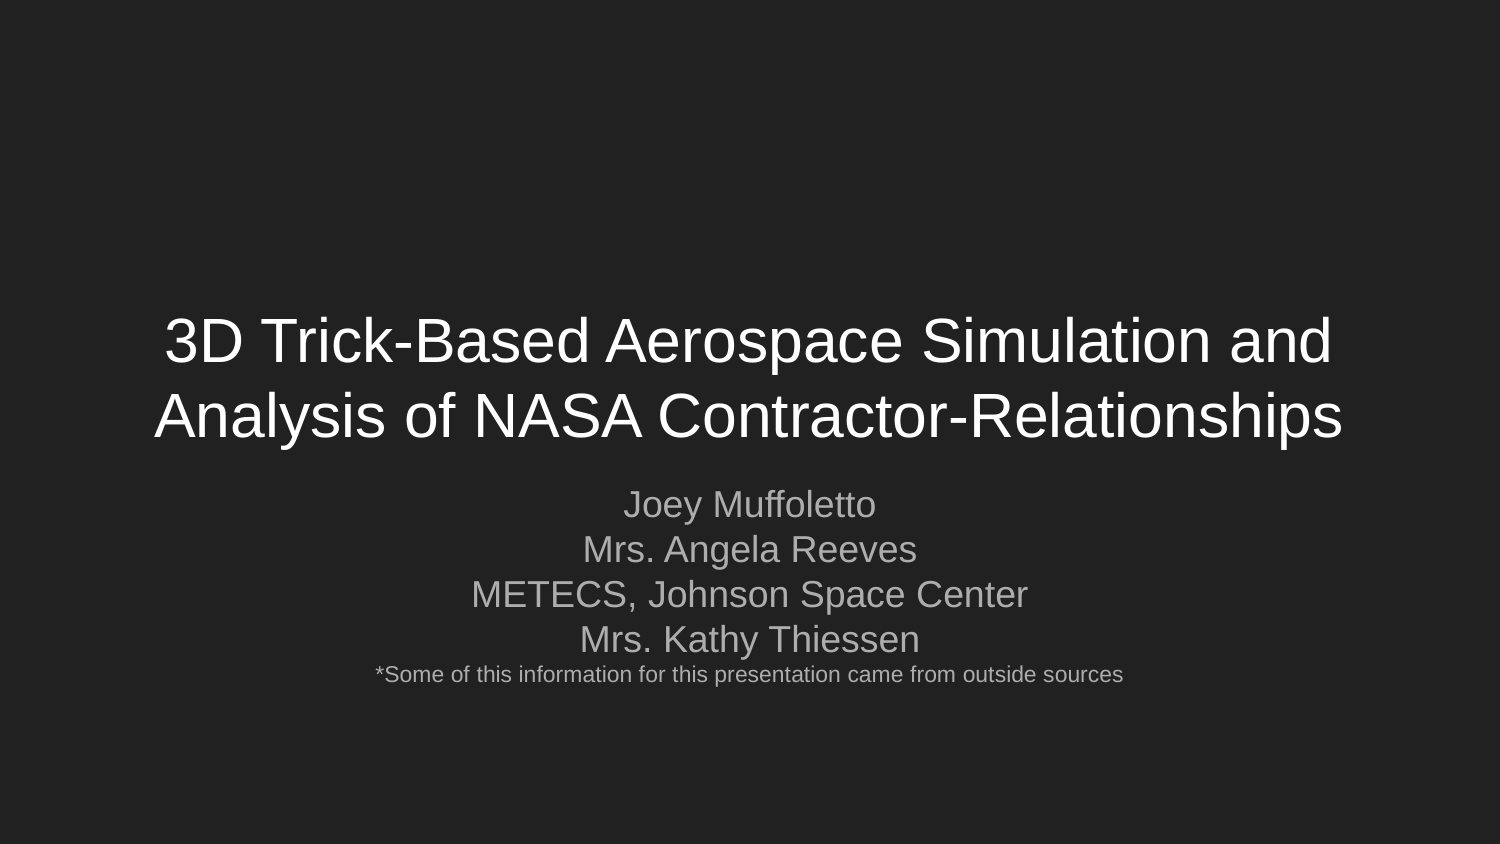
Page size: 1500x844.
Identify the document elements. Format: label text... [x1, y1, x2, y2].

subtitle Joey Muffoletto Mrs. Angela Reeves METECS, Johnson Space Center Mrs. Kathy Thiessen *Some of this information for this presentation came from outside sources [51, 464, 1449, 595]
title 3D Trick-Based Aerospace Simulation and Analysis of NASA Contractor-Relationships [51, 128, 1449, 464]
